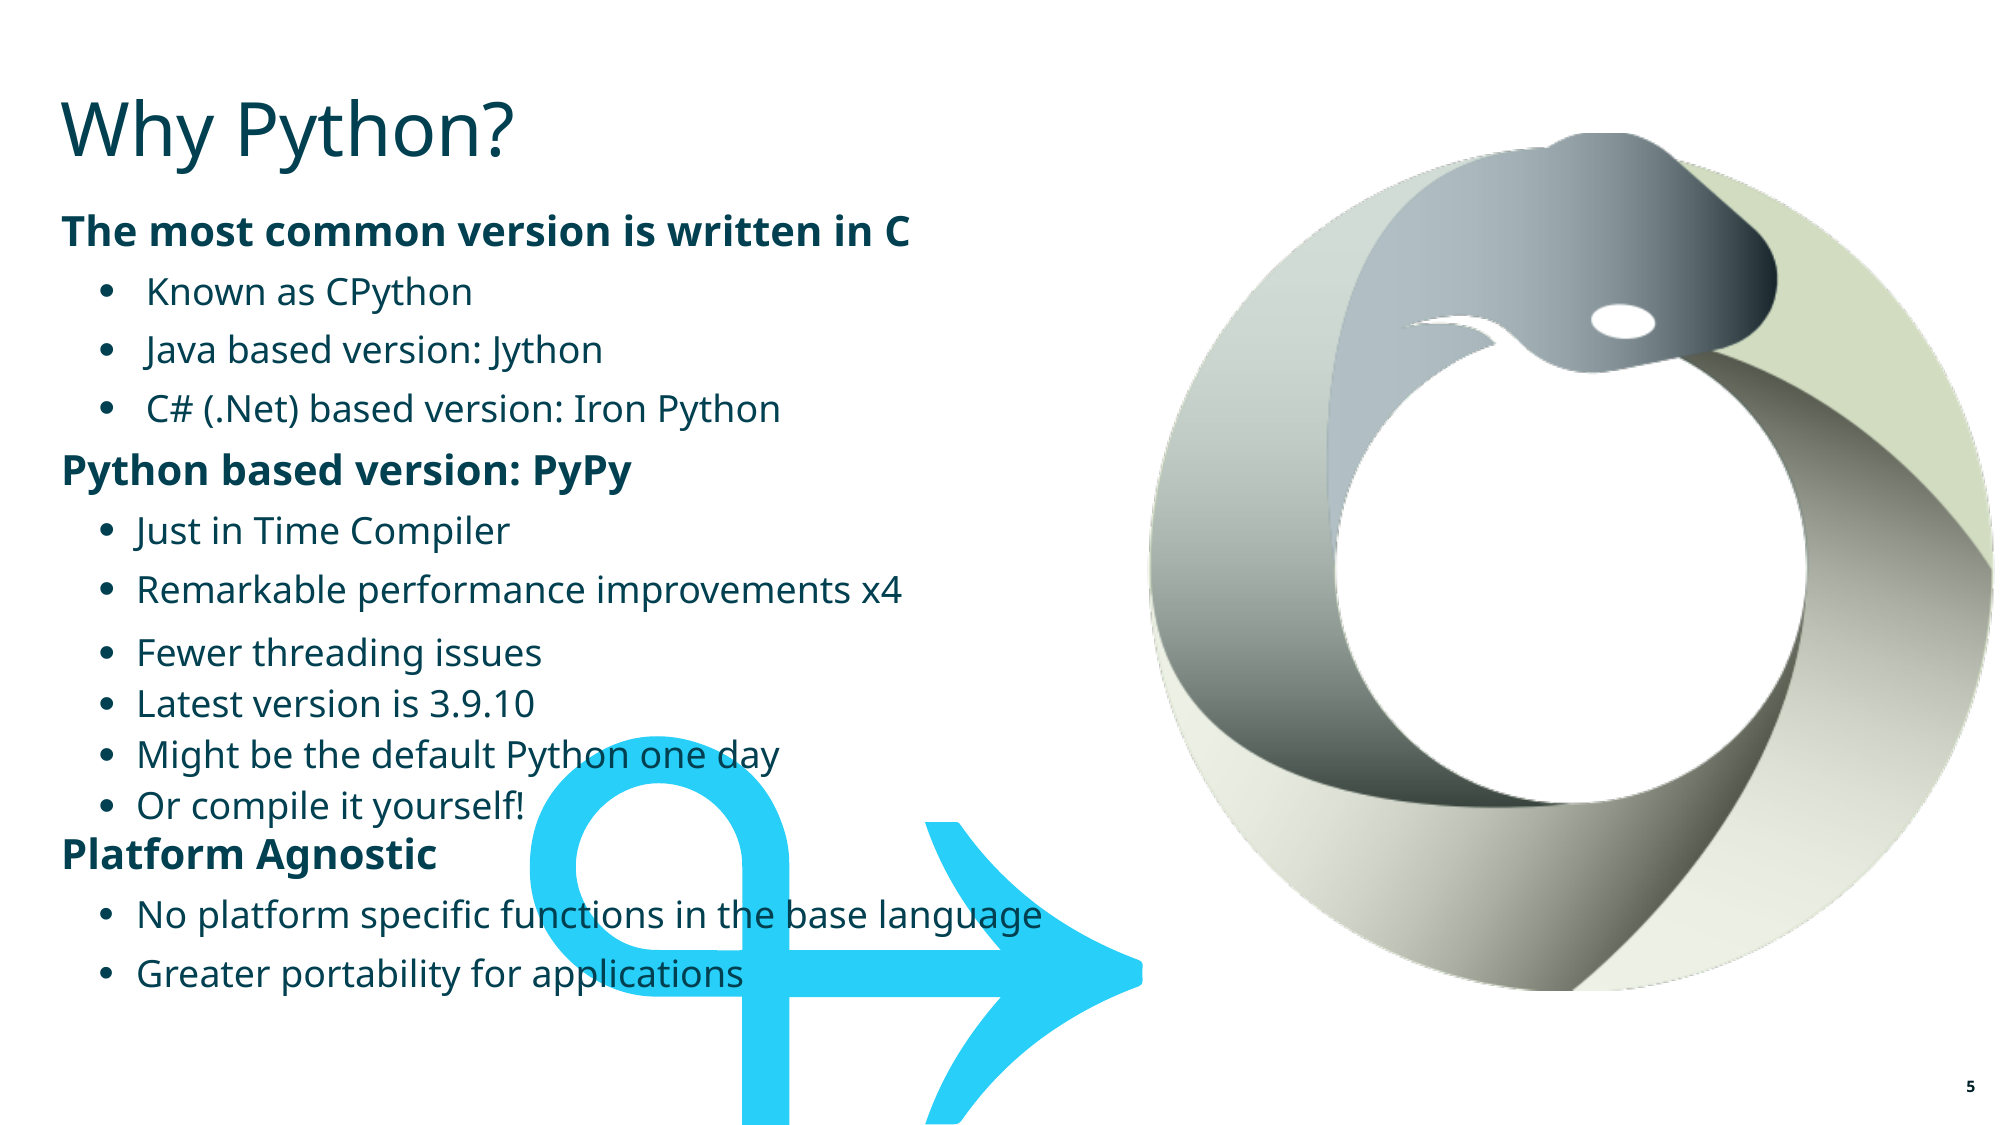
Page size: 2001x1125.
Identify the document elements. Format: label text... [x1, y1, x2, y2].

list The most common version is written in C Known as CPython Java based version: Jython C# (.Net) based version: Iron Python Python based version: PyPy Just in Time Compiler Remarkable performance improvements x4 Fewer threading issues Latest version is 3.9.10 Might be the default Python one day Or compile it yourself! Platform Agnostic No platform specific functions in the base language Greater portability for applications [61, 204, 1121, 1046]
list Why Python? [60, 91, 902, 177]
picture [1142, 133, 2000, 991]
slide_number 5 [1846, 1068, 1976, 1098]
